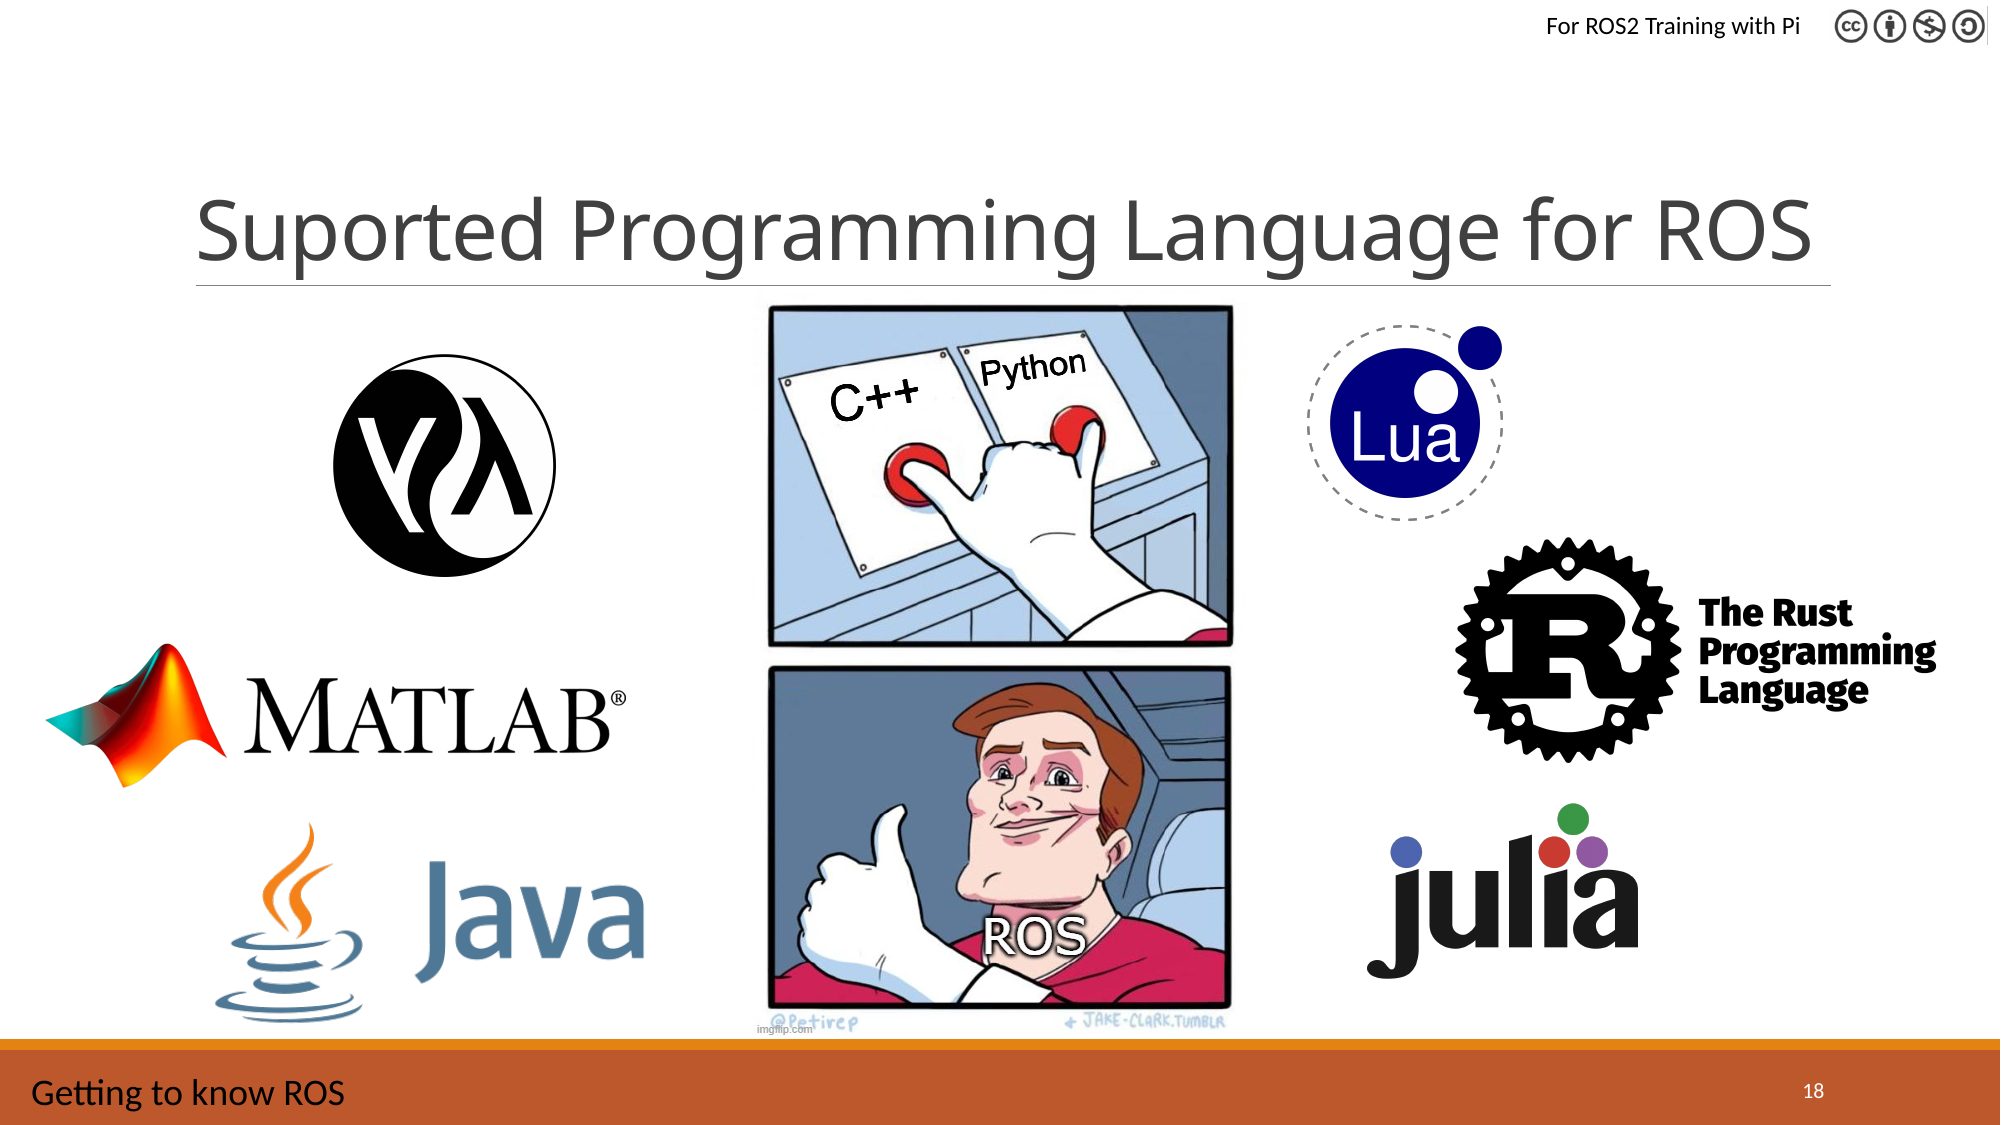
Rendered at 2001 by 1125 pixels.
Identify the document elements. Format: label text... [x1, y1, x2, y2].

picture [1366, 803, 1638, 979]
title Suported Programming Language for ROS [180, 47, 1830, 285]
picture [41, 346, 705, 1053]
picture [753, 290, 1247, 1037]
text_box For ROS2 Training with Pi [1531, 1, 1889, 47]
picture [1828, 6, 2001, 46]
slide_number 18 [1624, 1059, 1840, 1120]
text_box Getting to know ROS [16, 1060, 406, 1121]
picture [1306, 324, 1959, 781]
